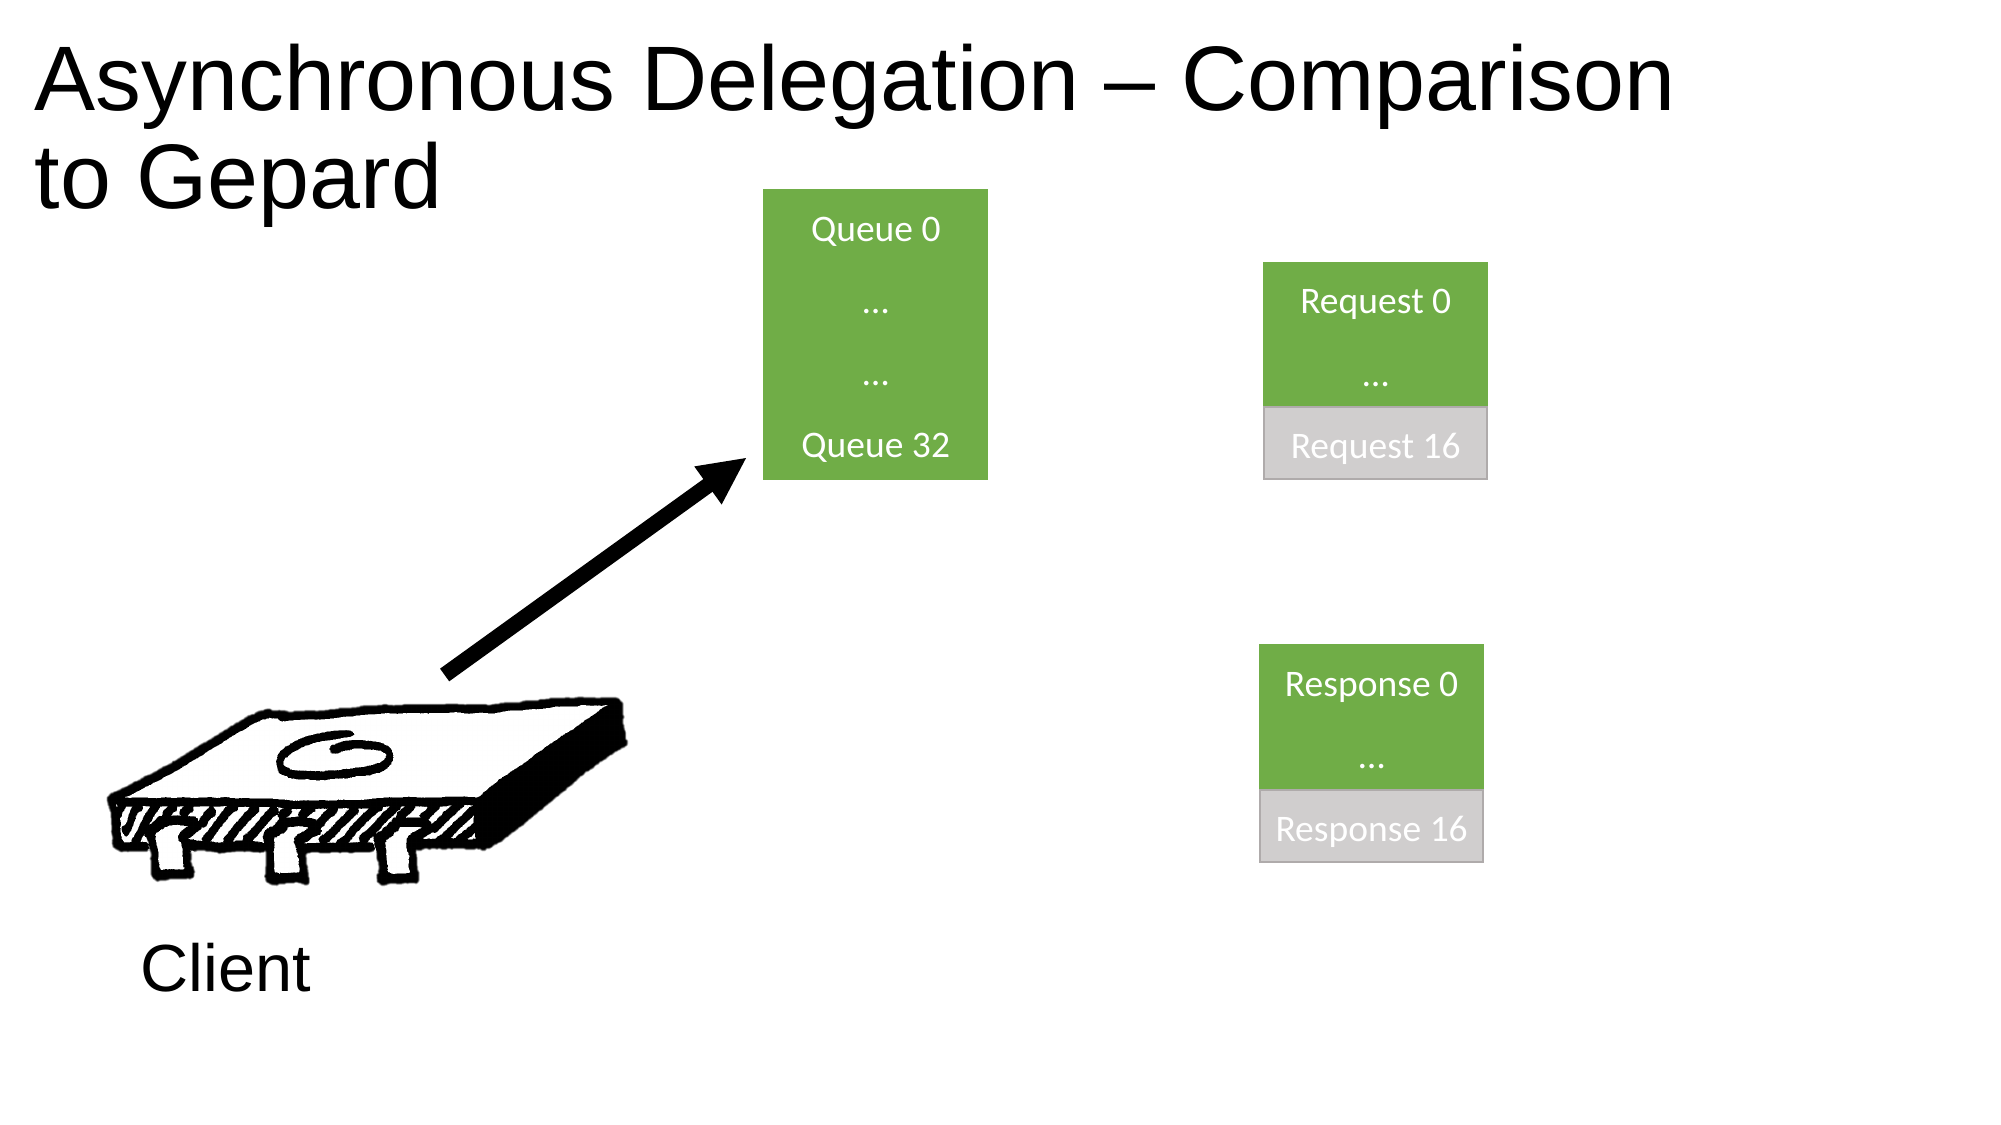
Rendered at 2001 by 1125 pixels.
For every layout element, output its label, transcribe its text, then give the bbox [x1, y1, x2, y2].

text_box Response 16 [1259, 789, 1484, 863]
title Asynchronous Delegation – Comparison to Gepard [19, 23, 1745, 241]
text_box … [1263, 334, 1488, 406]
text_box … [763, 333, 988, 406]
text_box Request 16 [1263, 406, 1488, 480]
text_box Queue 32 [763, 406, 988, 480]
text_box Response 0 [1259, 644, 1484, 717]
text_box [444, 457, 747, 675]
text_box Request 0 [1263, 262, 1488, 334]
text_box Queue 0 [763, 189, 988, 262]
picture [0, 496, 747, 1056]
text_box … [1259, 717, 1484, 789]
text_box … [763, 262, 988, 333]
